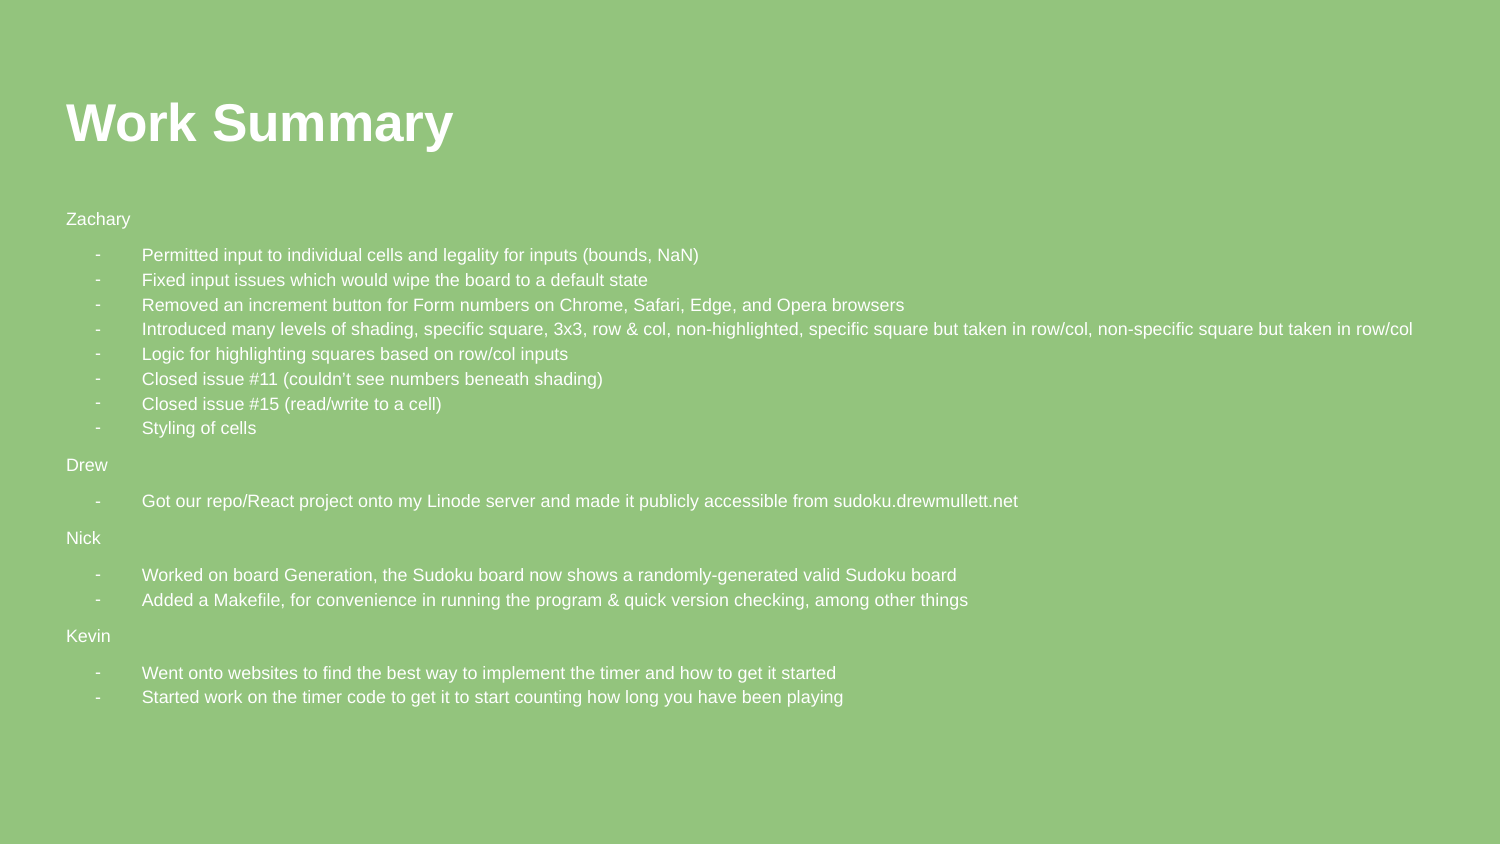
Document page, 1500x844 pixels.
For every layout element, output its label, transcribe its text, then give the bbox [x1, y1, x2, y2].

list Zachary Permitted input to individual cells and legality for inputs (bounds, NaN) Fixed input issues which would wipe the board to a default state Removed an increment button for Form numbers on Chrome, Safari, Edge, and Opera browsers Introduced many levels of shading, specific square, 3x3, row & col, non-highlighted, specific square but taken in row/col, non-specific square but taken in row/col Logic for highlighting squares based on row/col inputs Closed issue #11 (couldn’t see numbers beneath shading) Closed issue #15 (read/write to a cell) Styling of cells Drew Got our repo/React project onto my Linode server and made it publicly accessible from sudoku.drewmullett.net Nick Worked on board Generation, the Sudoku board now shows a randomly-generated valid Sudoku board Added a Makefile, for convenience in running the program & quick version checking, among other things Kevin Went onto websites to find the best way to implement the timer and how to get it started Started work on the timer code to get it to start counting how long you have been playing [51, 189, 1449, 750]
title Work Summary [51, 72, 1449, 167]
